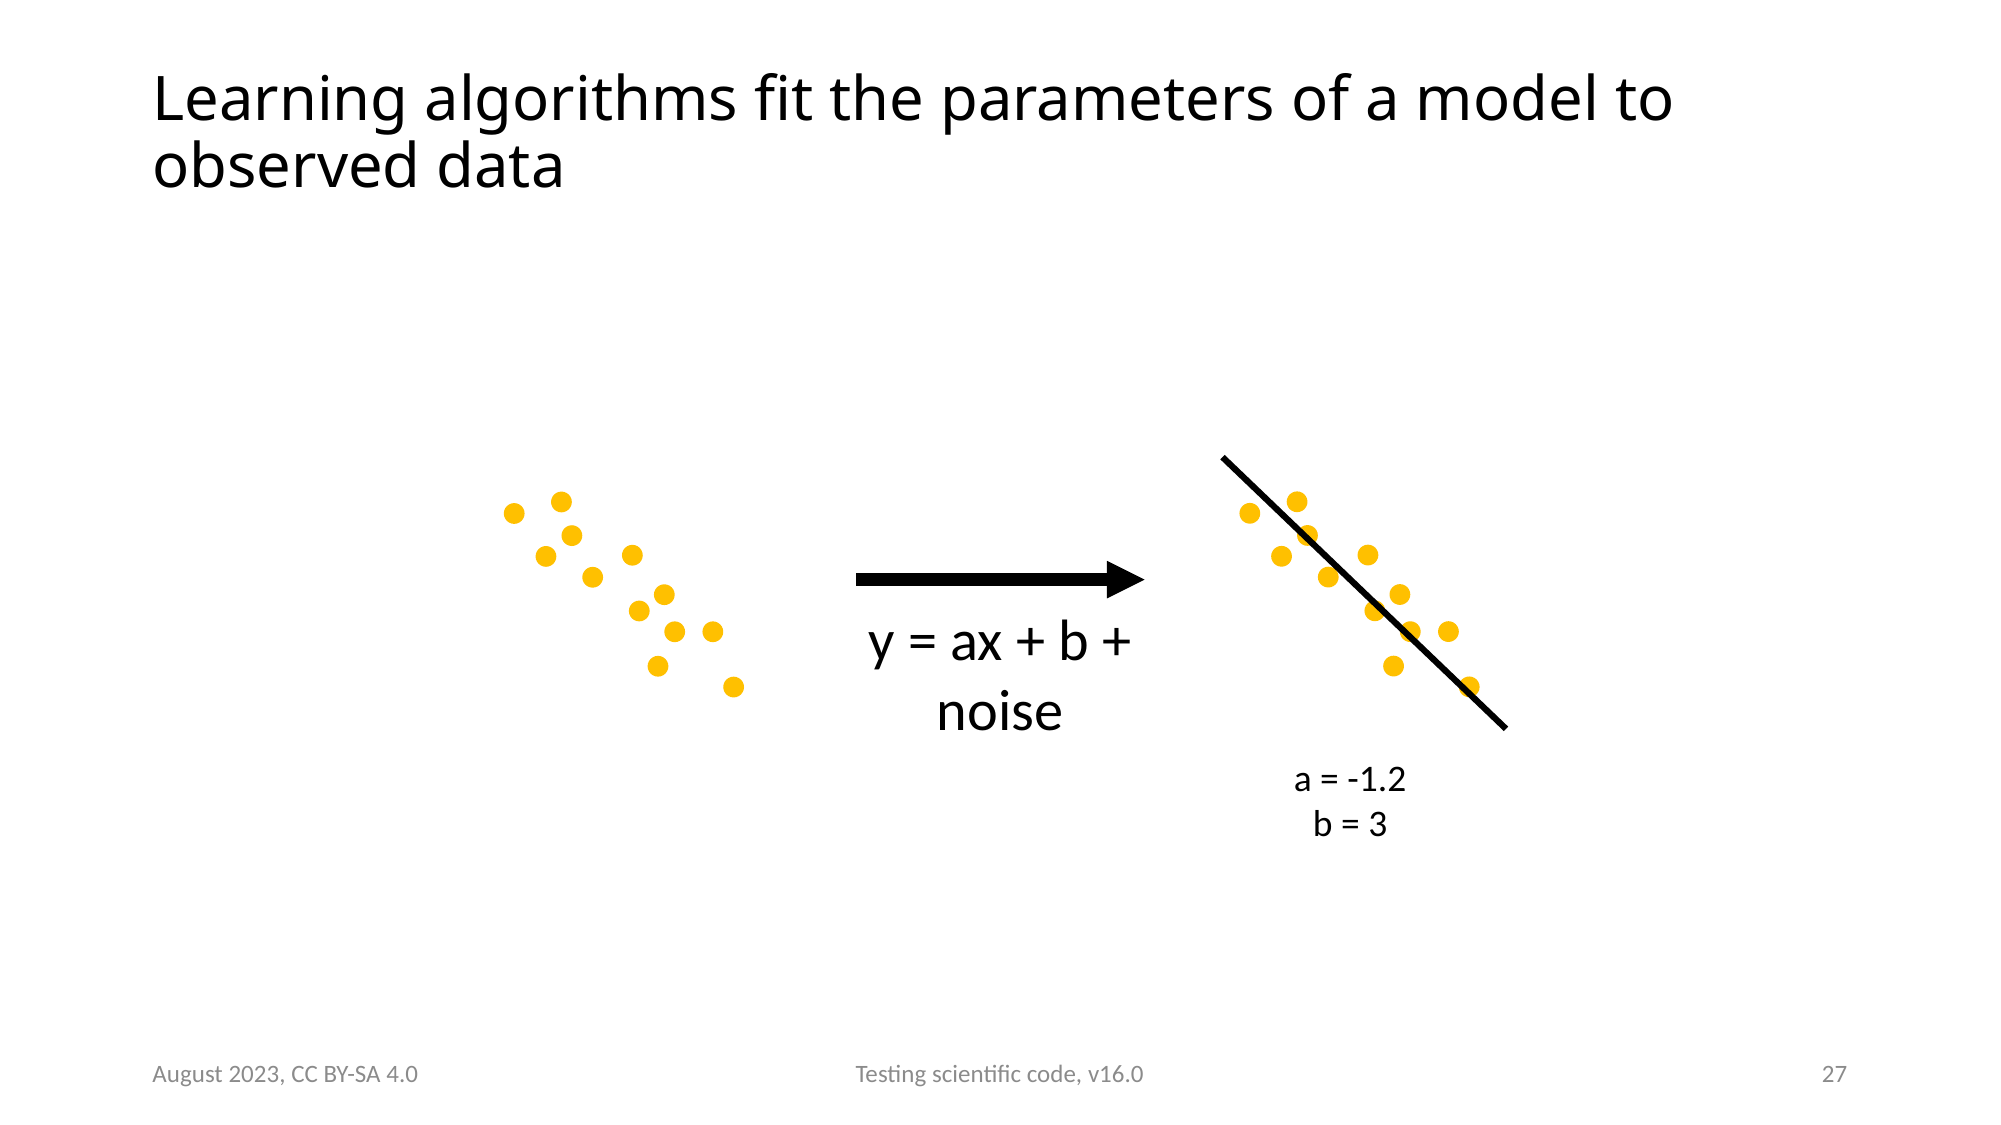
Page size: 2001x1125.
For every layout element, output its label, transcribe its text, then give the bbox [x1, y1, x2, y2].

text_box a = -1.2 b = 3 [1221, 746, 1479, 852]
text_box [1222, 457, 1507, 729]
title Learning algorithms fit the parameters of a model to observed data [137, 59, 1863, 209]
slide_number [137, 1042, 588, 1103]
slide_number 27 [1412, 1042, 1863, 1103]
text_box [503, 491, 745, 698]
footer Testing scientific code, v16.0 [662, 1042, 1338, 1103]
text_box y = ax + b + noise [846, 594, 1154, 750]
